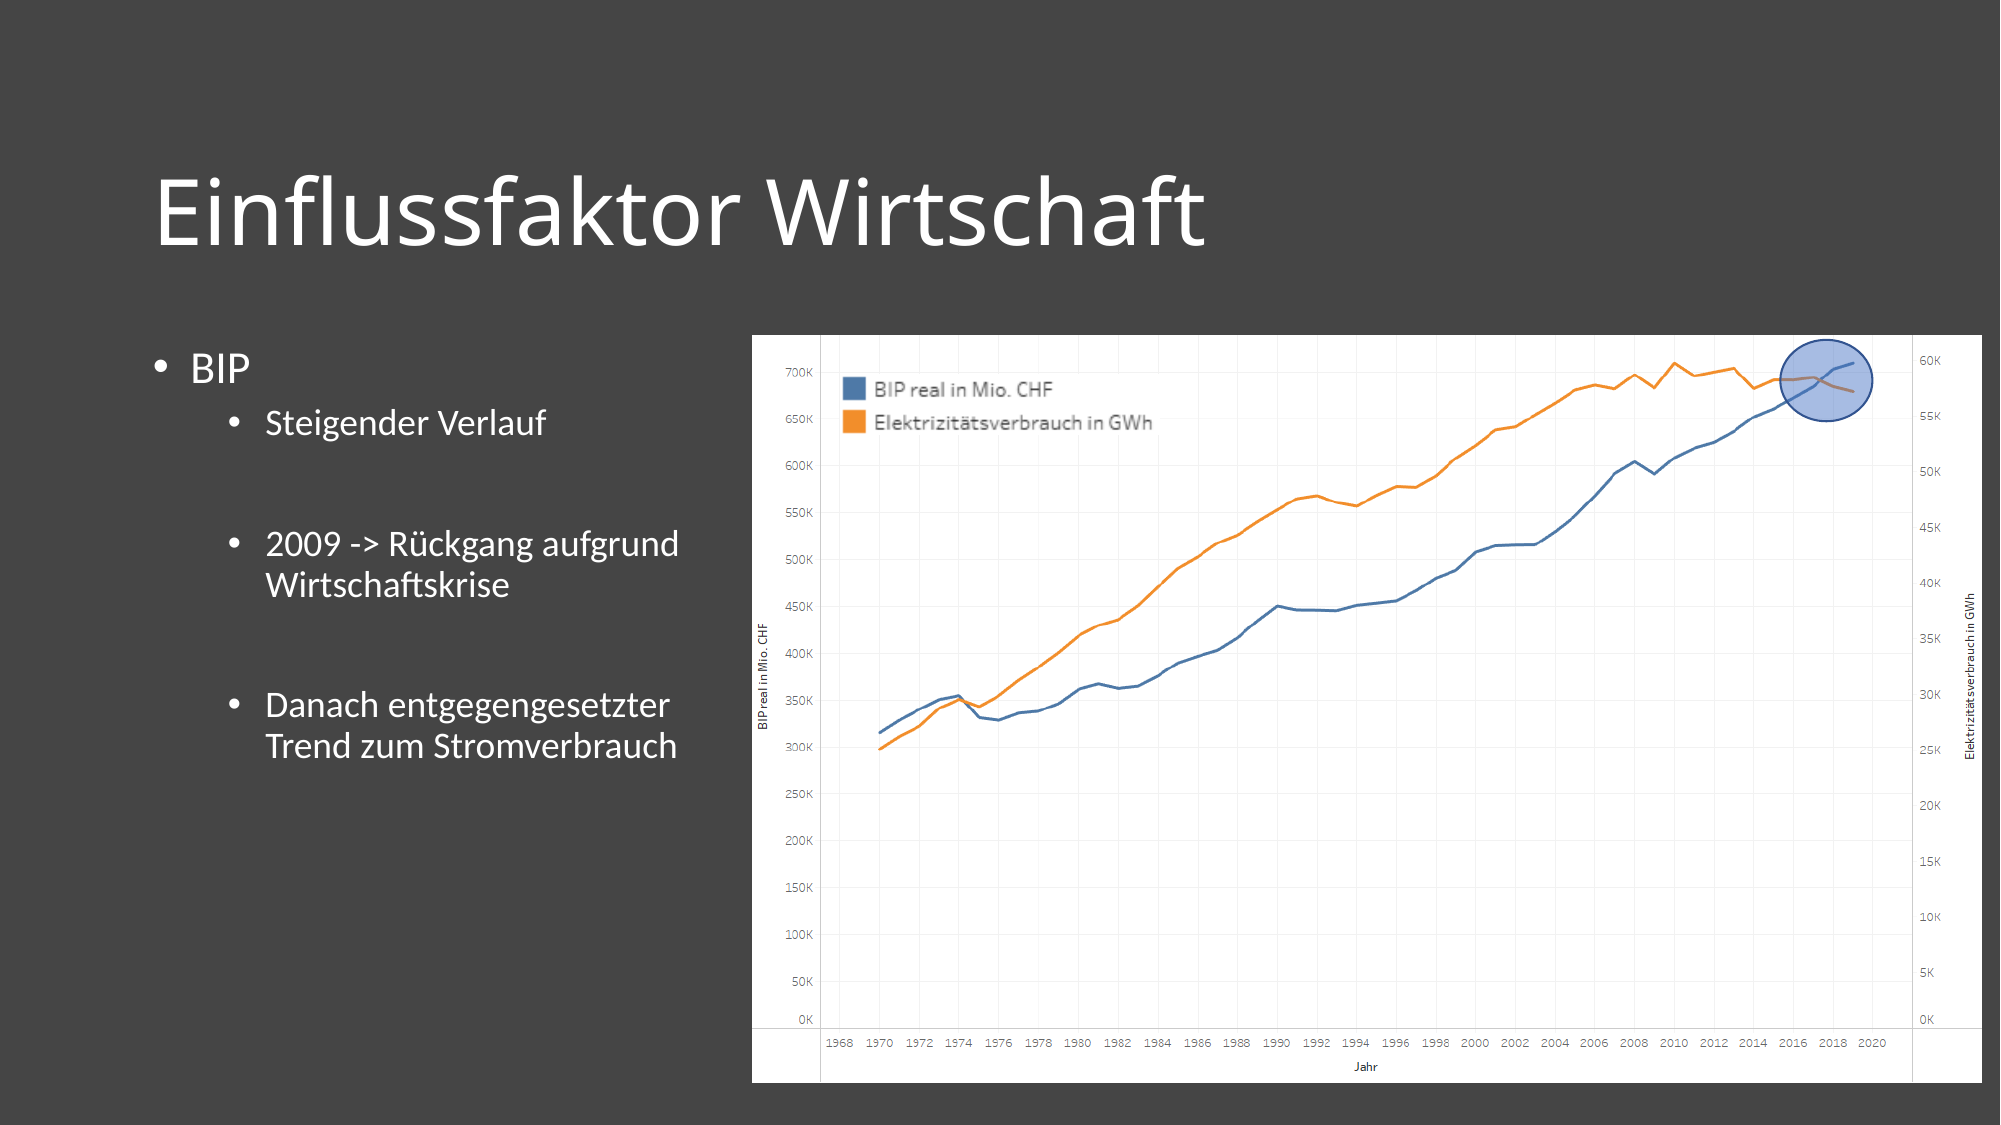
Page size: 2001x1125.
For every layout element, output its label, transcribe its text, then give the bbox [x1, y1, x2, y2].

list BIP Steigender Verlauf 2009 -> Rückgang aufgrund Wirtschaftskrise Danach entgegengesetzter Trend zum Stromverbrauch [138, 336, 705, 1013]
title Einflussfaktor Wirtschaft [138, 116, 1447, 314]
picture [752, 335, 1982, 1083]
